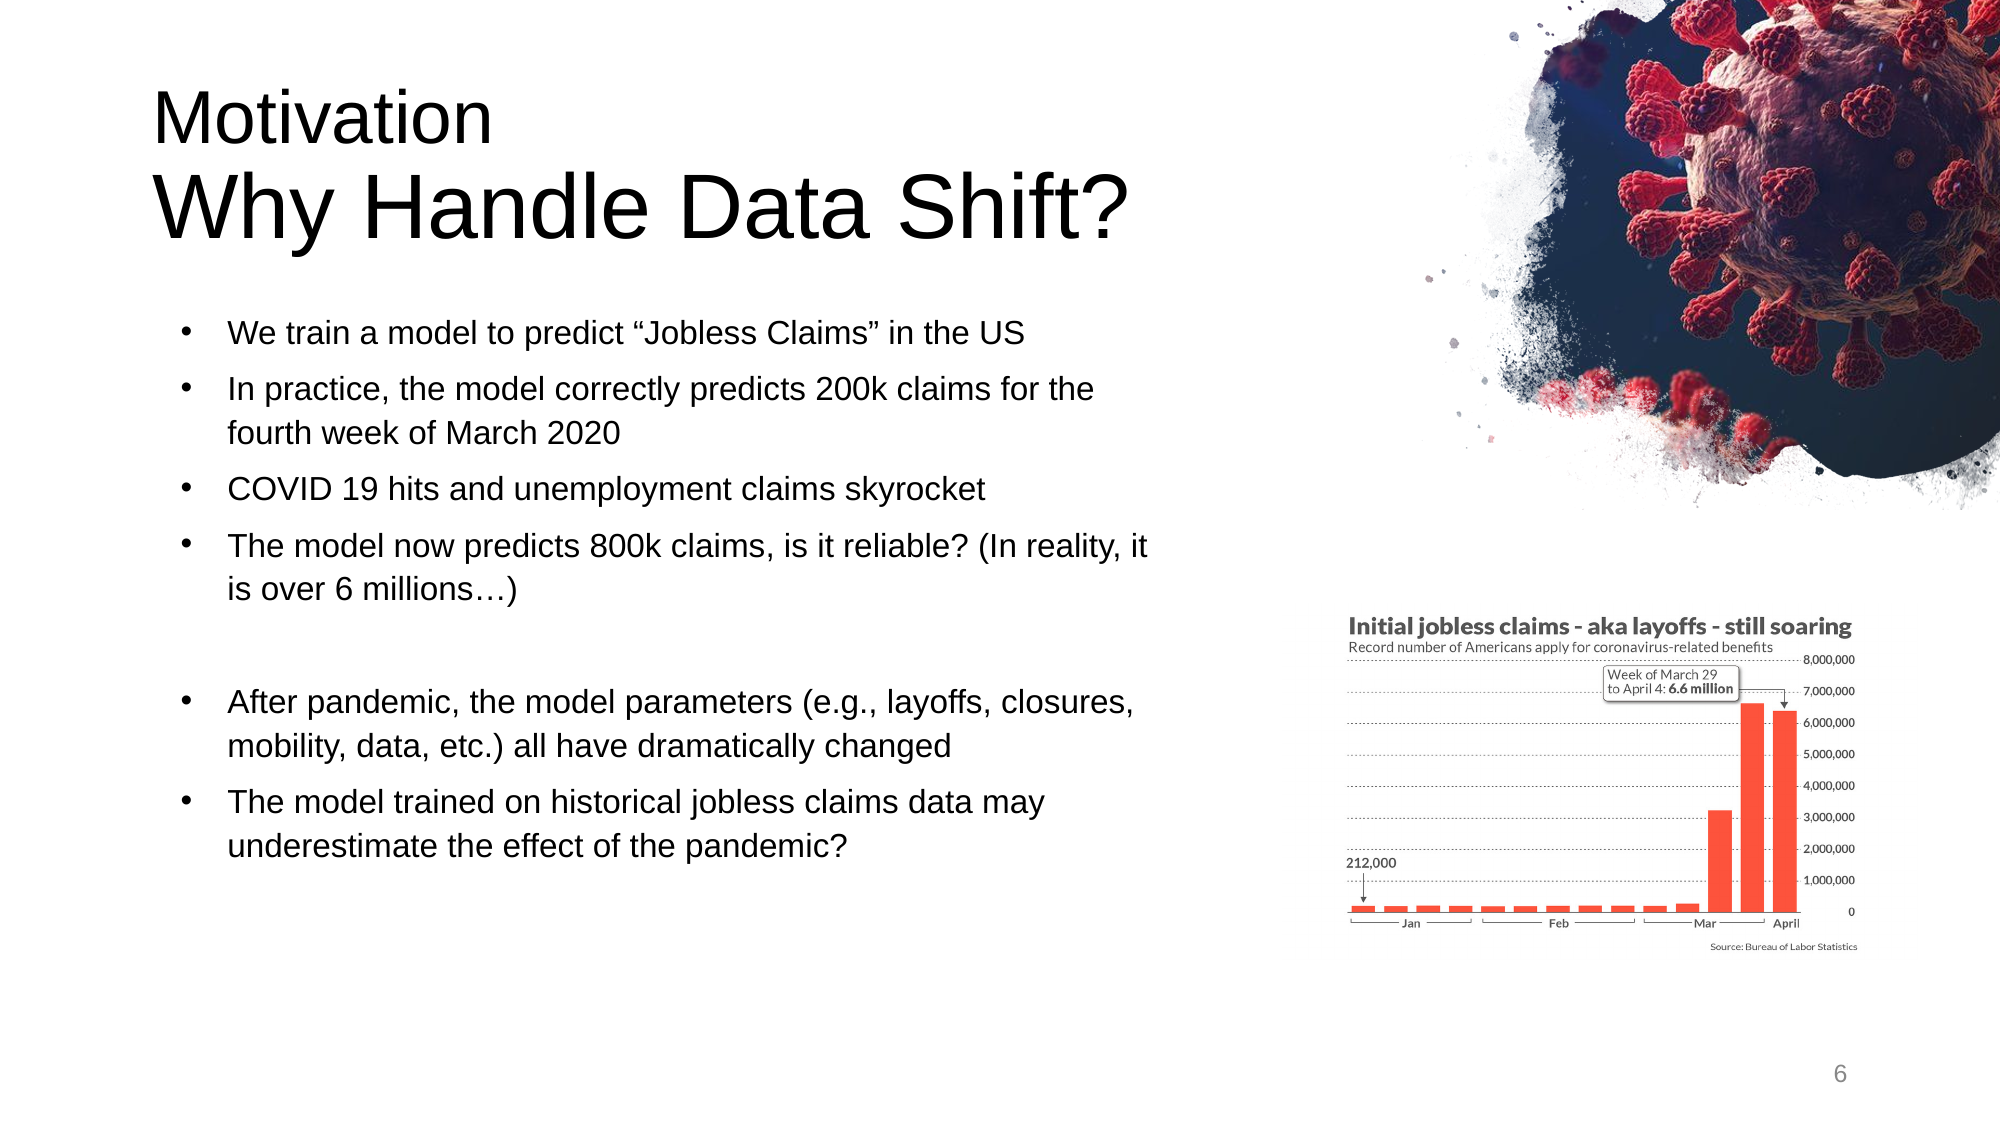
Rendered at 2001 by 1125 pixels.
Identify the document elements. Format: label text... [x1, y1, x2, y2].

picture [1282, 602, 1918, 961]
title Motivation Why Handle Data Shift? [137, 59, 1402, 278]
list We train a model to predict “Jobless Claims” in the US In practice, the model correctly predicts 200k claims for the fourth week of March 2020 COVID 19 hits and unemployment claims skyrocket The model now predicts 800k claims, is it reliable? (In reality, it is over 6 millions…) After pandemic, the model parameters (e.g., layoffs, closures, mobility, data, etc.) all have dramatically changed The model trained on historical jobless claims data may underestimate the effect of the pandemic? [137, 299, 1190, 1014]
slide_number 6 [1412, 1042, 1863, 1103]
picture [1407, 0, 2000, 523]
